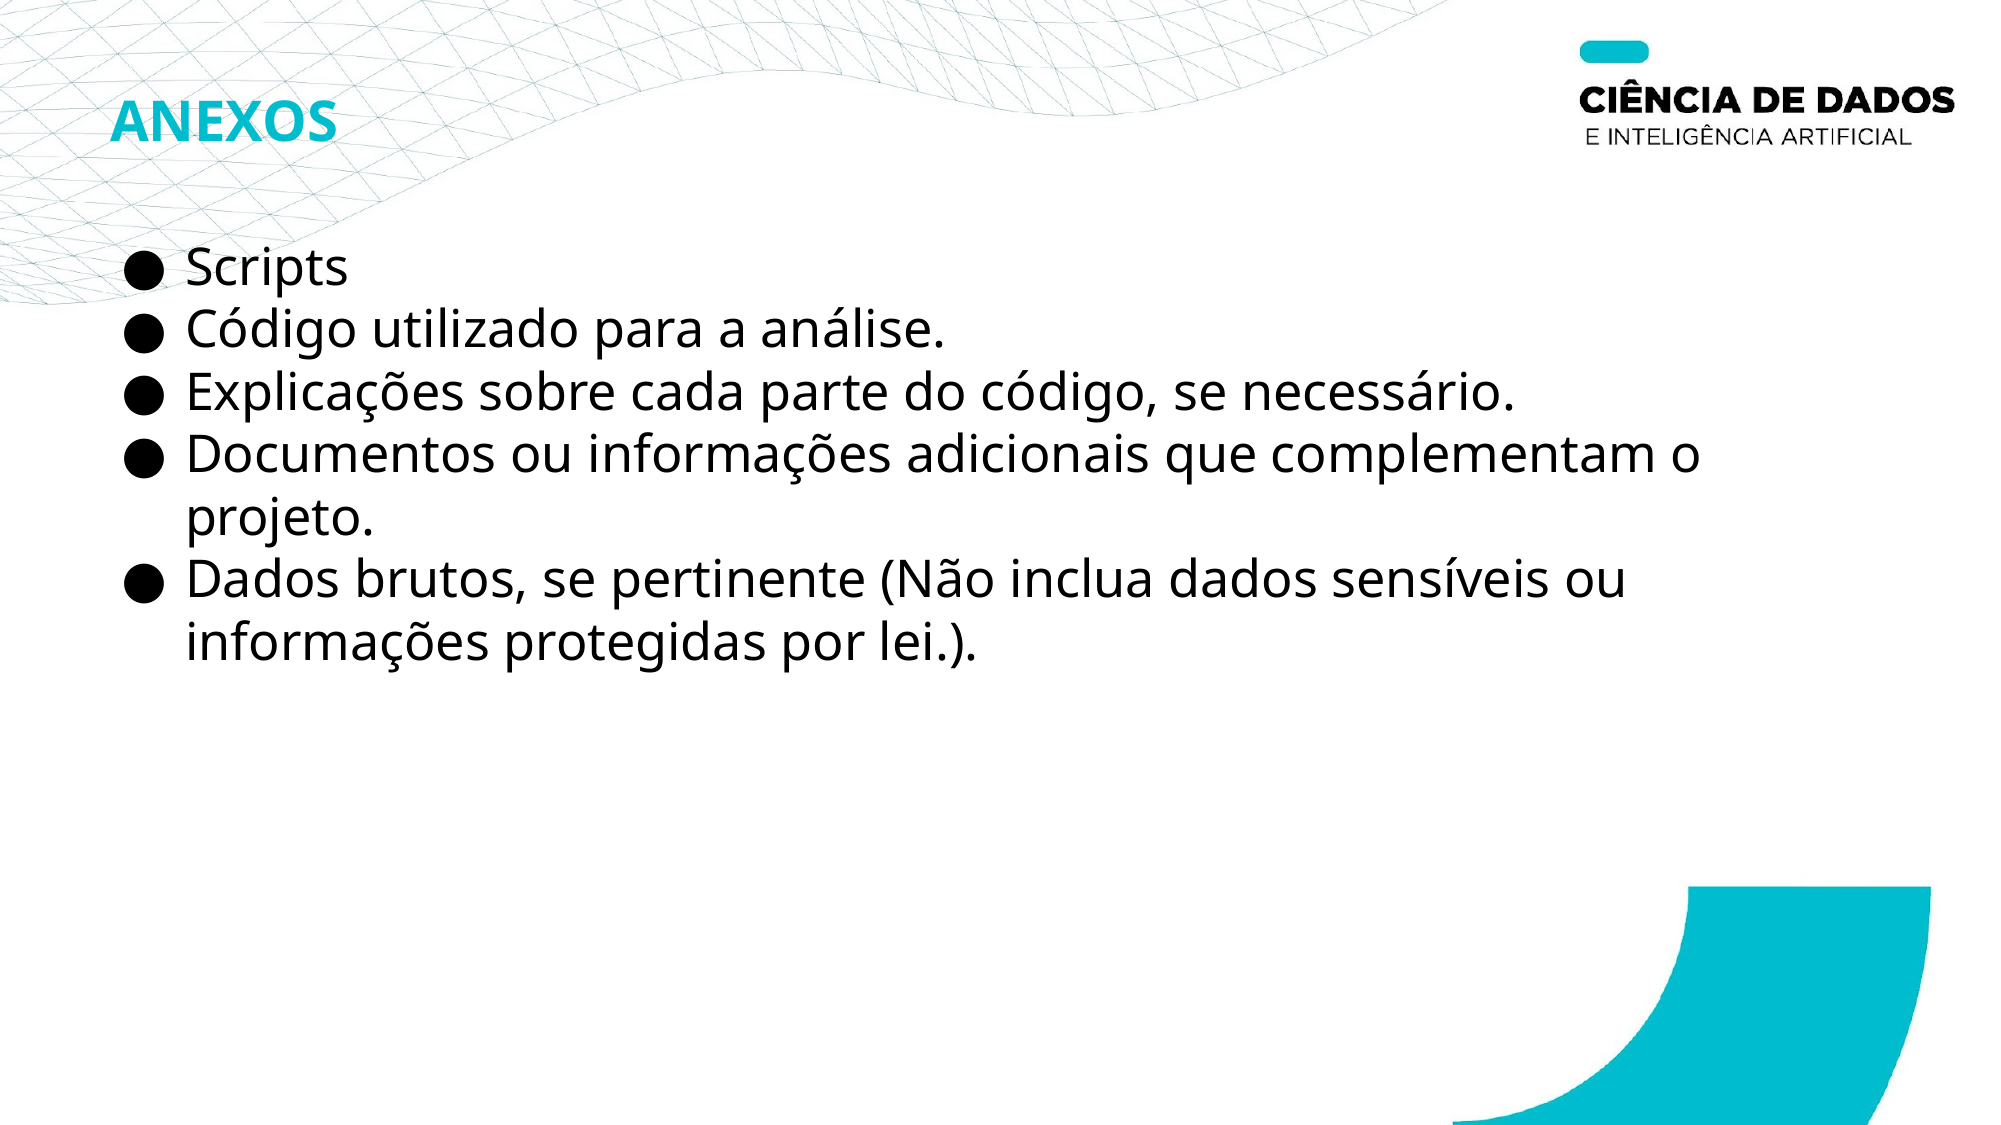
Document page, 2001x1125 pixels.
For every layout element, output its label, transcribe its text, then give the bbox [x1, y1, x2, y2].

title ANEXOS [95, 70, 1464, 188]
picture [0, 0, 2001, 1125]
text_box Scripts Código utilizado para a análise. Explicações sobre cada parte do código, se necessário. Documentos ou informações adicionais que complementam o projeto. Dados brutos, se pertinente (Não inclua dados sensíveis ou informações protegidas por lei.). [95, 218, 1882, 686]
